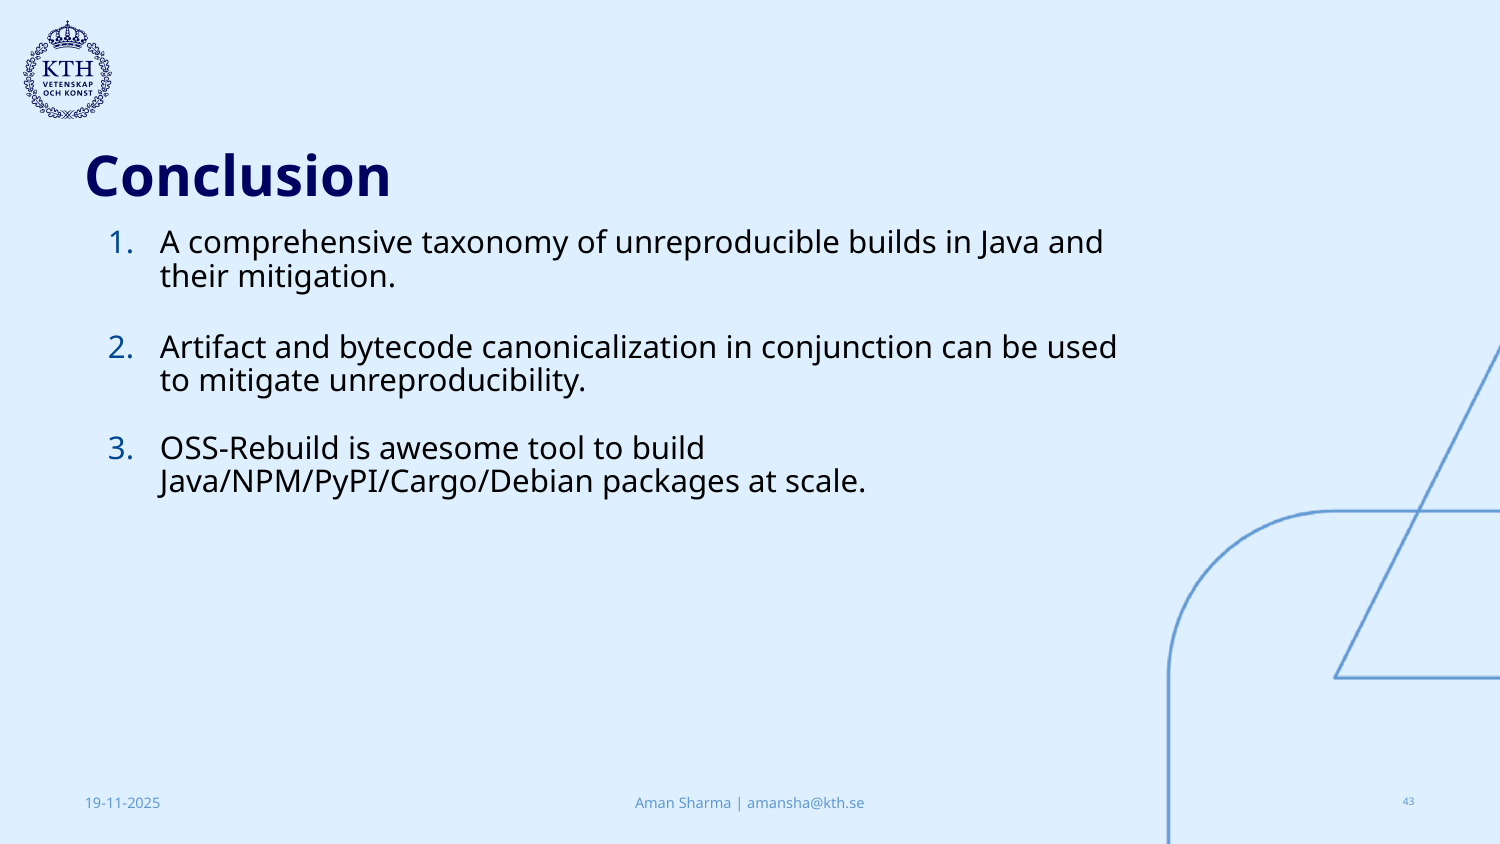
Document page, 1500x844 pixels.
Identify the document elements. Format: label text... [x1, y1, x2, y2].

list A comprehensive taxonomy of unreproducible builds in Java and their mitigation. Artifact and bytecode canonicalization in conjunction can be used to mitigate unreproducibility. OSS-Rebuild is awesome tool to build Java/NPM/PyPI/Cargo/Debian packages at scale. [73, 220, 1158, 779]
title Conclusion [73, 134, 1426, 205]
picture [1060, 236, 1500, 844]
slide_number ‹#› [1088, 796, 1427, 809]
text_box Aman Sharma | amansha@kth.se [412, 794, 1088, 811]
picture [23, 20, 112, 119]
text_box 19-11-2025 [69, 794, 520, 810]
